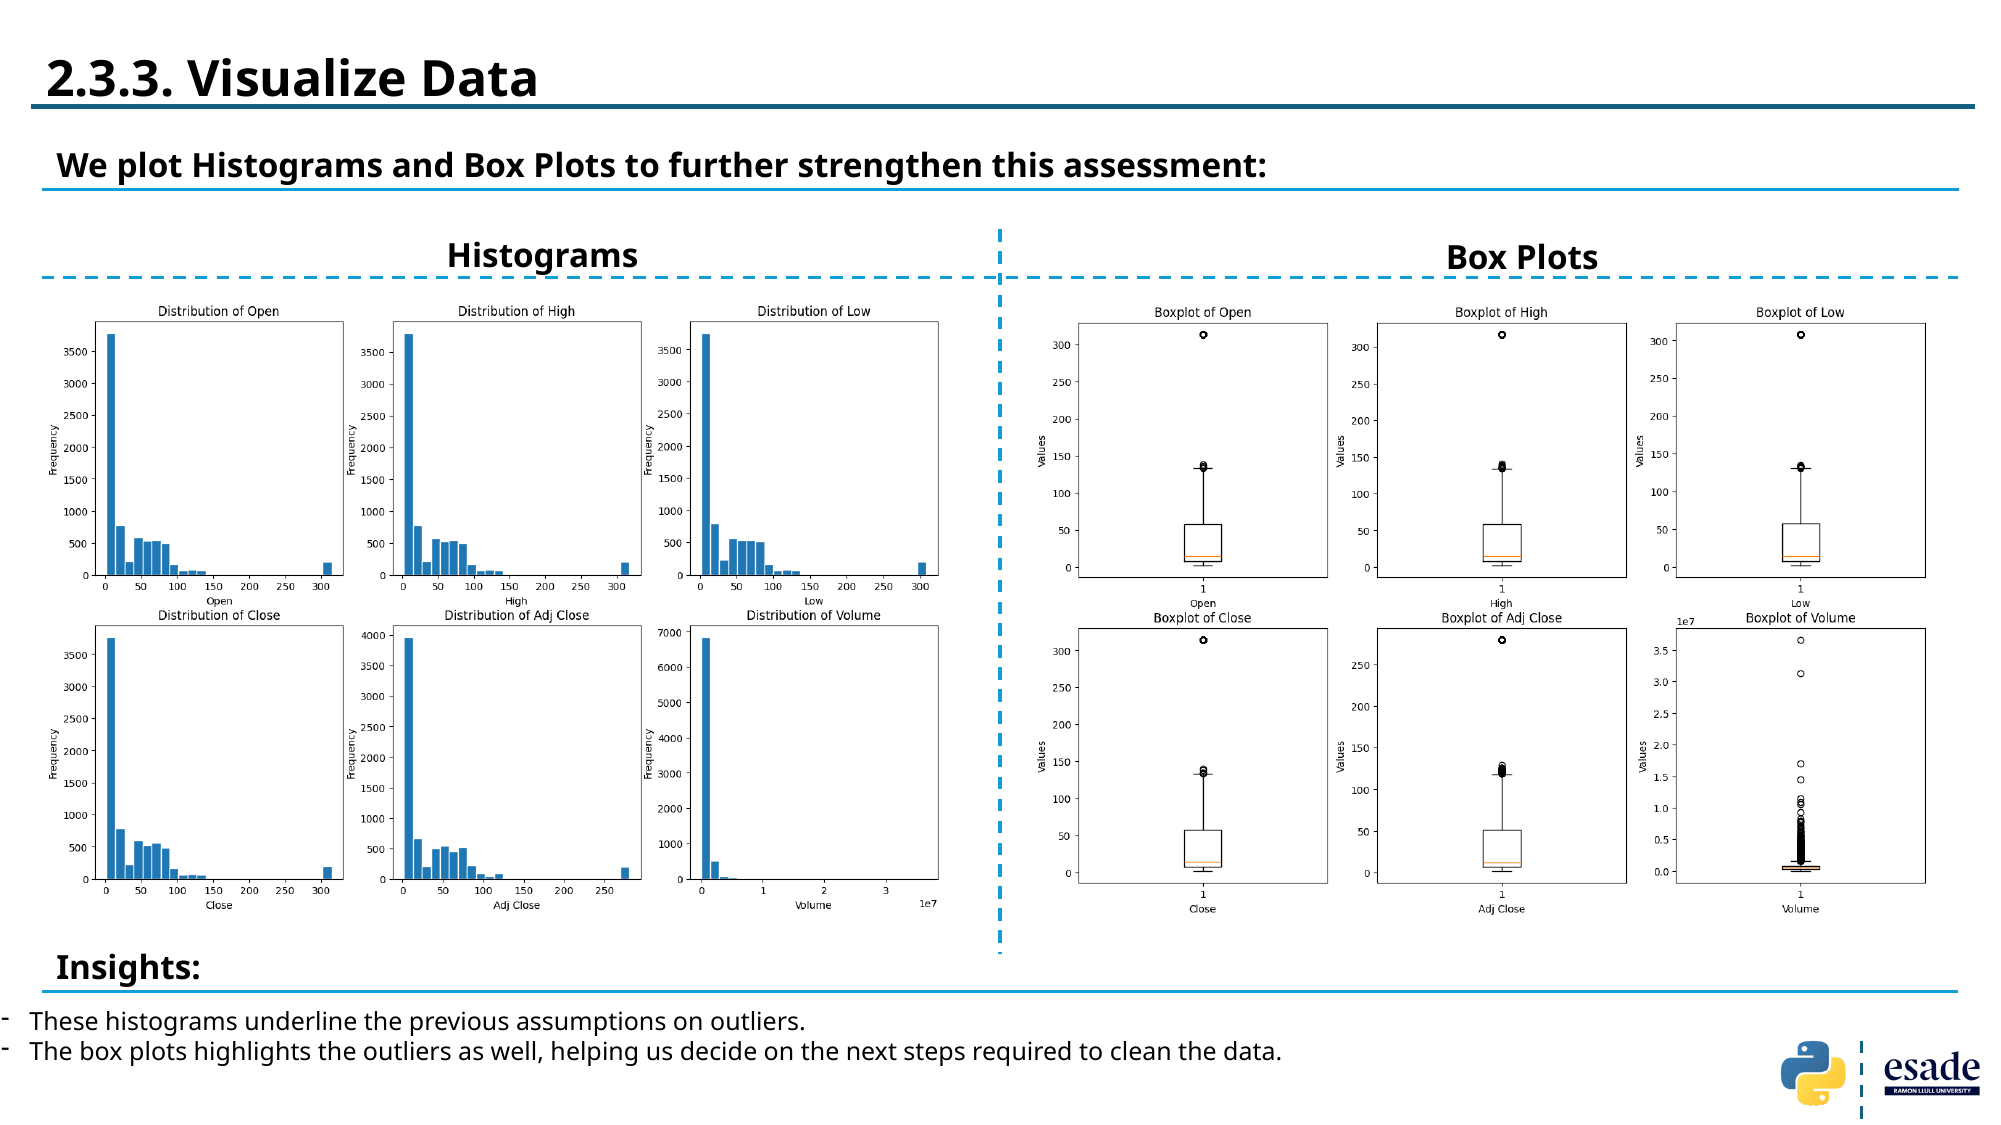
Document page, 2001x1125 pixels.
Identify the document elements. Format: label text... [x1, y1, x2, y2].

text_box We plot Histograms and Box Plots to further strengthen this assessment: [40, 132, 1628, 197]
picture [1030, 298, 1933, 922]
text_box Box Plots [1431, 229, 1614, 277]
title 2.3.3. Visualize Data [31, 50, 1757, 105]
picture [1764, 1025, 2000, 1122]
text_box Histograms [431, 226, 654, 277]
text_box Box Plots [1431, 279, 1614, 284]
text_box Insights: [40, 934, 1628, 991]
text_box Insights: [40, 993, 1628, 999]
picture [41, 298, 944, 918]
text_box These histograms underline the previous assumptions on outliers. The box plots highlights the outliers as well, helping us decide on the next steps required to clean the data. [0, 998, 1300, 1073]
